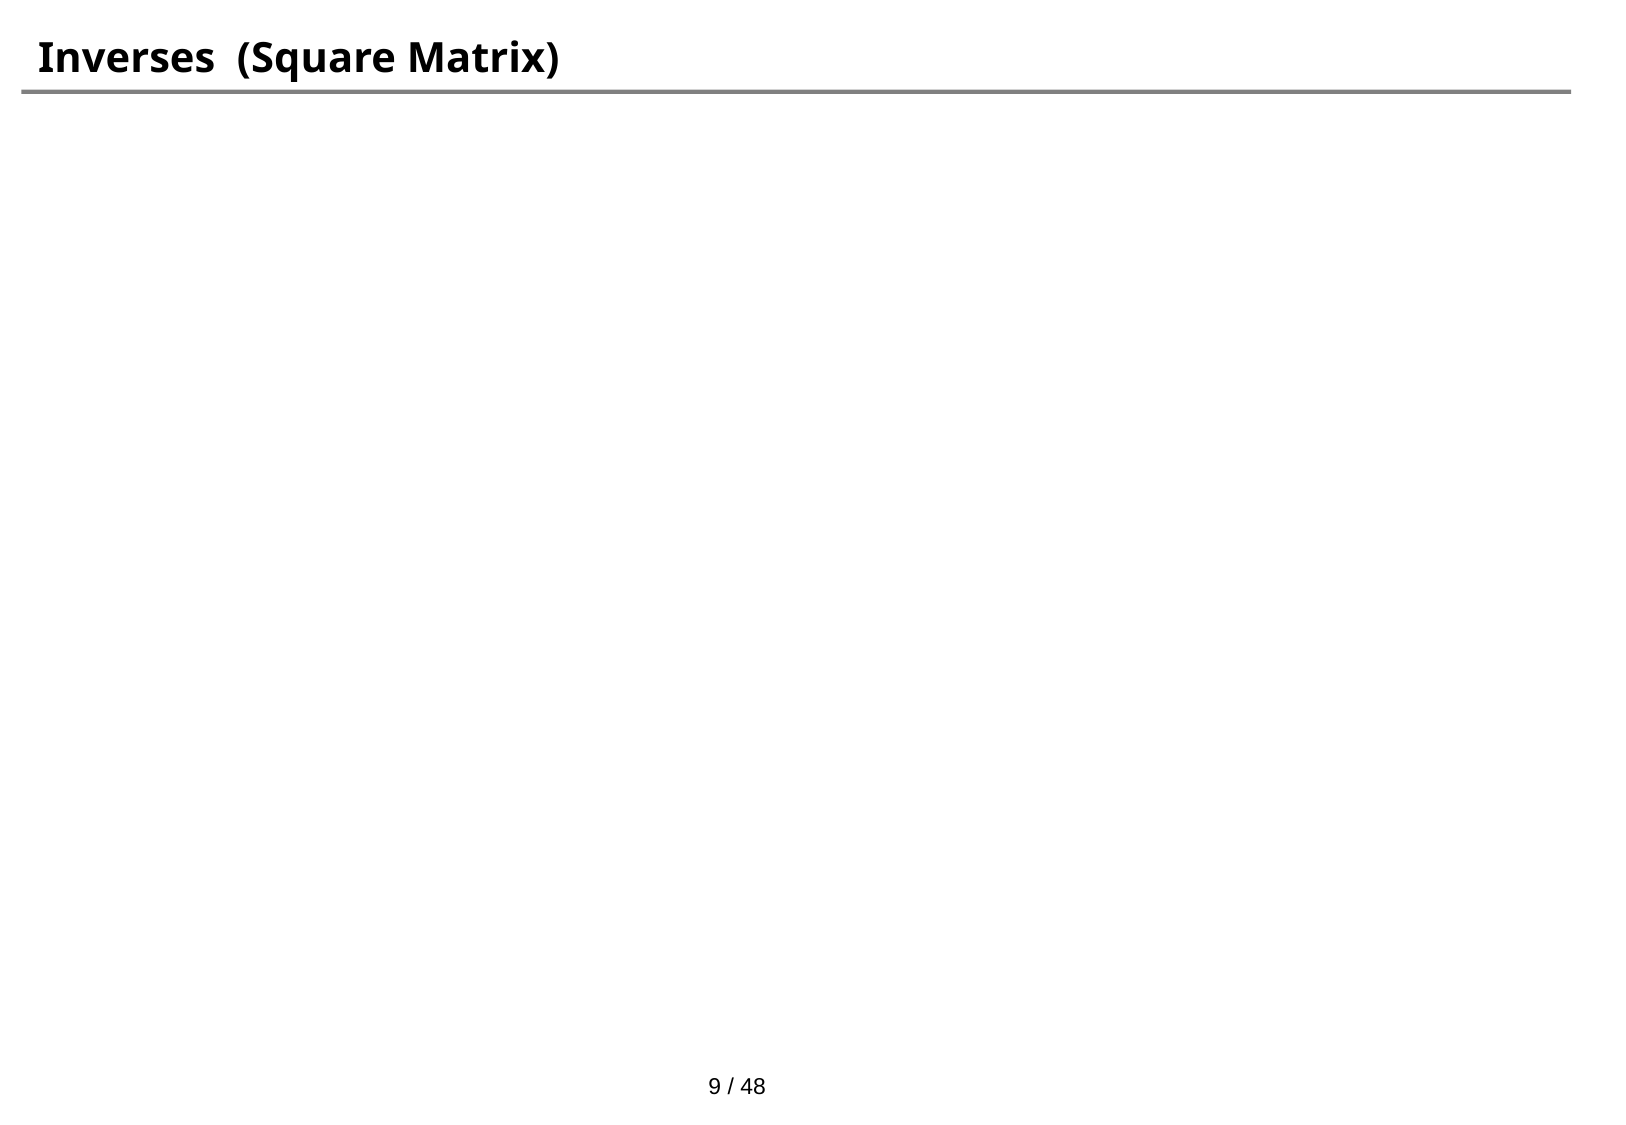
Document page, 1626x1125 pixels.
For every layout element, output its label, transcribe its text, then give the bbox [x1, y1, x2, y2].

title Inverses (Square Matrix) [22, 21, 1179, 91]
